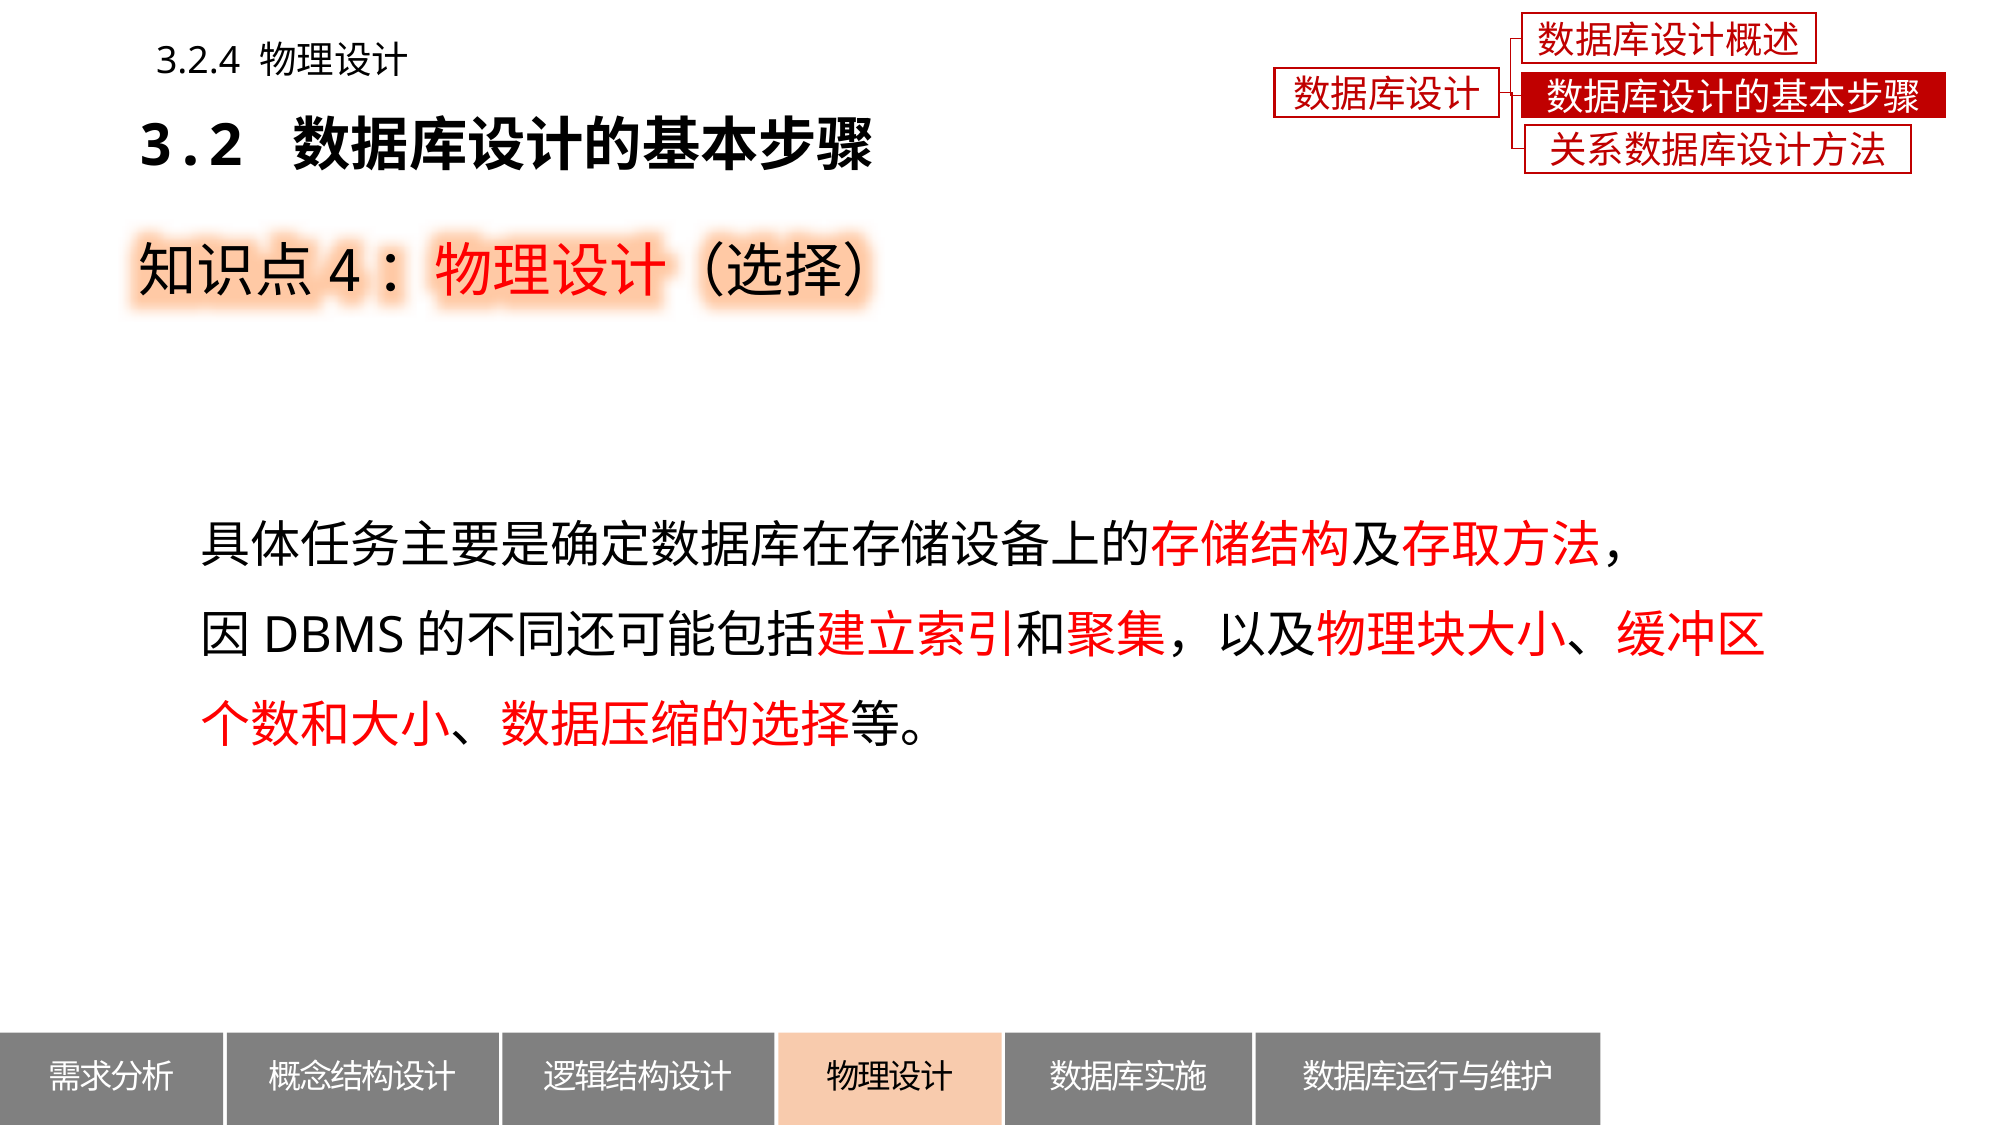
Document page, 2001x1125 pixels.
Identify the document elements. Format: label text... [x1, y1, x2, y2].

text_box 1：N联系 [114, 166, 1954, 339]
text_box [0, 1032, 1601, 1125]
text_box 3.2.4 物理设计 [141, 28, 424, 89]
text_box 关系数据库设计方法 [1524, 124, 1912, 174]
text_box 3.2 数据库设计的基本步骤 [120, 97, 1524, 154]
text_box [1499, 38, 1523, 92]
text_box 数据库设计概述 [1521, 12, 1817, 64]
text_box 知识点4：物理设计（选择） [120, 154, 1524, 160]
text_box 数据库设计的基本步骤 [1523, 72, 1946, 118]
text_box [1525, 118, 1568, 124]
text_box 数据库设计 [1273, 67, 1499, 118]
text_box 知识点4：物理设计（选择） [120, 172, 1945, 329]
text_box 具体任务主要是确定数据库在存储设备上的存储结构及存取方法， 因DBMS的不同还可能包括建立索引和聚集，以及物理块大小、缓冲区个数和大小、数据压缩的选择等。 [186, 474, 1827, 760]
text_box 4、下表是（ B ）。 单选题 A:数据元素表 B:数据分类表 C:任务分类表 D:数据操作特征表 [118, 170, 1949, 335]
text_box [1499, 92, 1525, 149]
